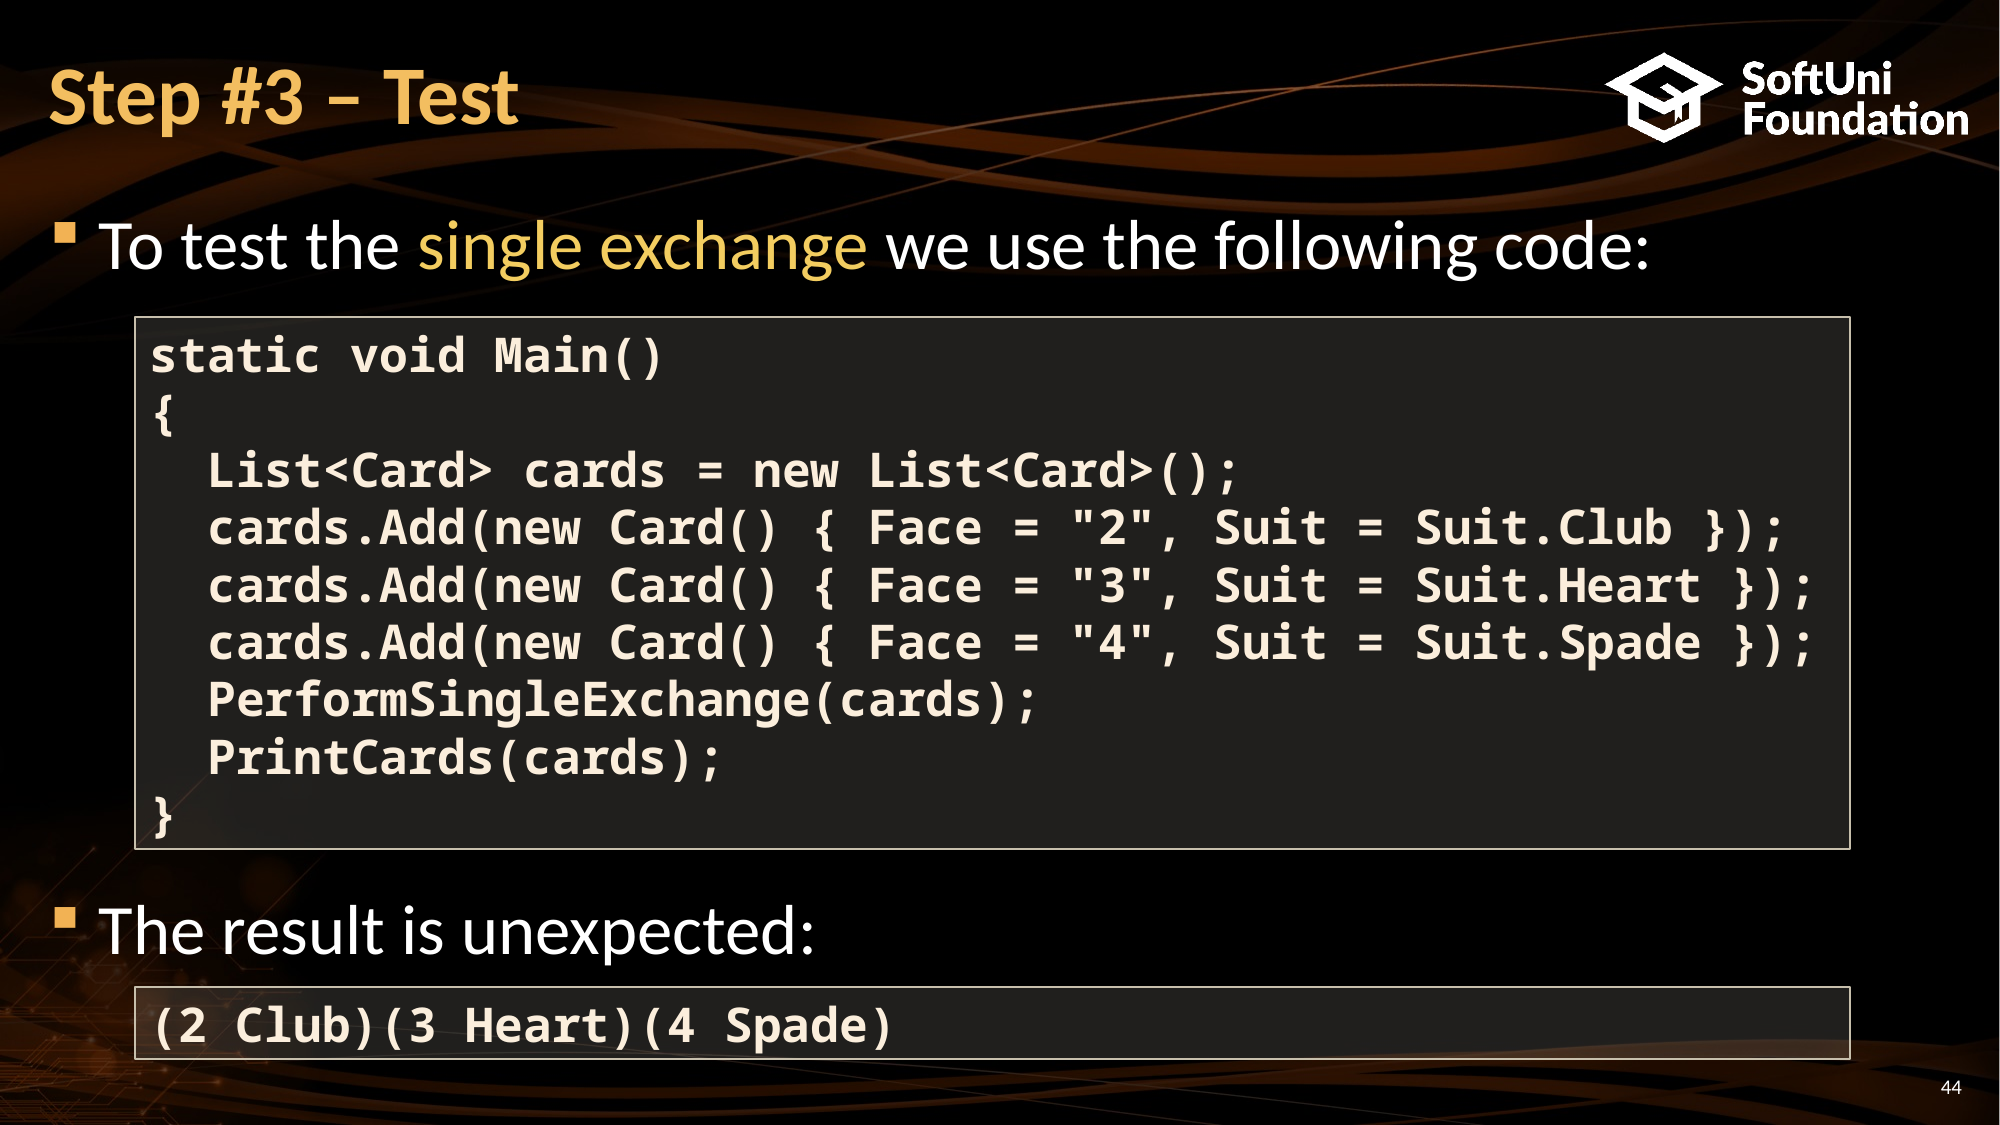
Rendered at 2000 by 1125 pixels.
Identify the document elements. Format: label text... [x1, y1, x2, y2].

text_box static void Main() { List<Card> cards = new List<Card>(); cards.Add(new Card() { Face = "2", Suit = Suit.Club }); cards.Add(new Card() { Face = "3", Suit = Suit.Heart }); cards.Add(new Card() { Face = "4", Suit = Suit.Spade }); PerformSingleExchange(cards); PrintCards(cards); } [135, 316, 1850, 849]
picture [0, 0, 2000, 1125]
text_box (2 Club)(3 Heart)(4 Spade) [135, 986, 1850, 1059]
title Step #3 – Test [30, 6, 1602, 189]
list To test the single exchange we use the following code: The result is unexpected: [31, 188, 1968, 1103]
